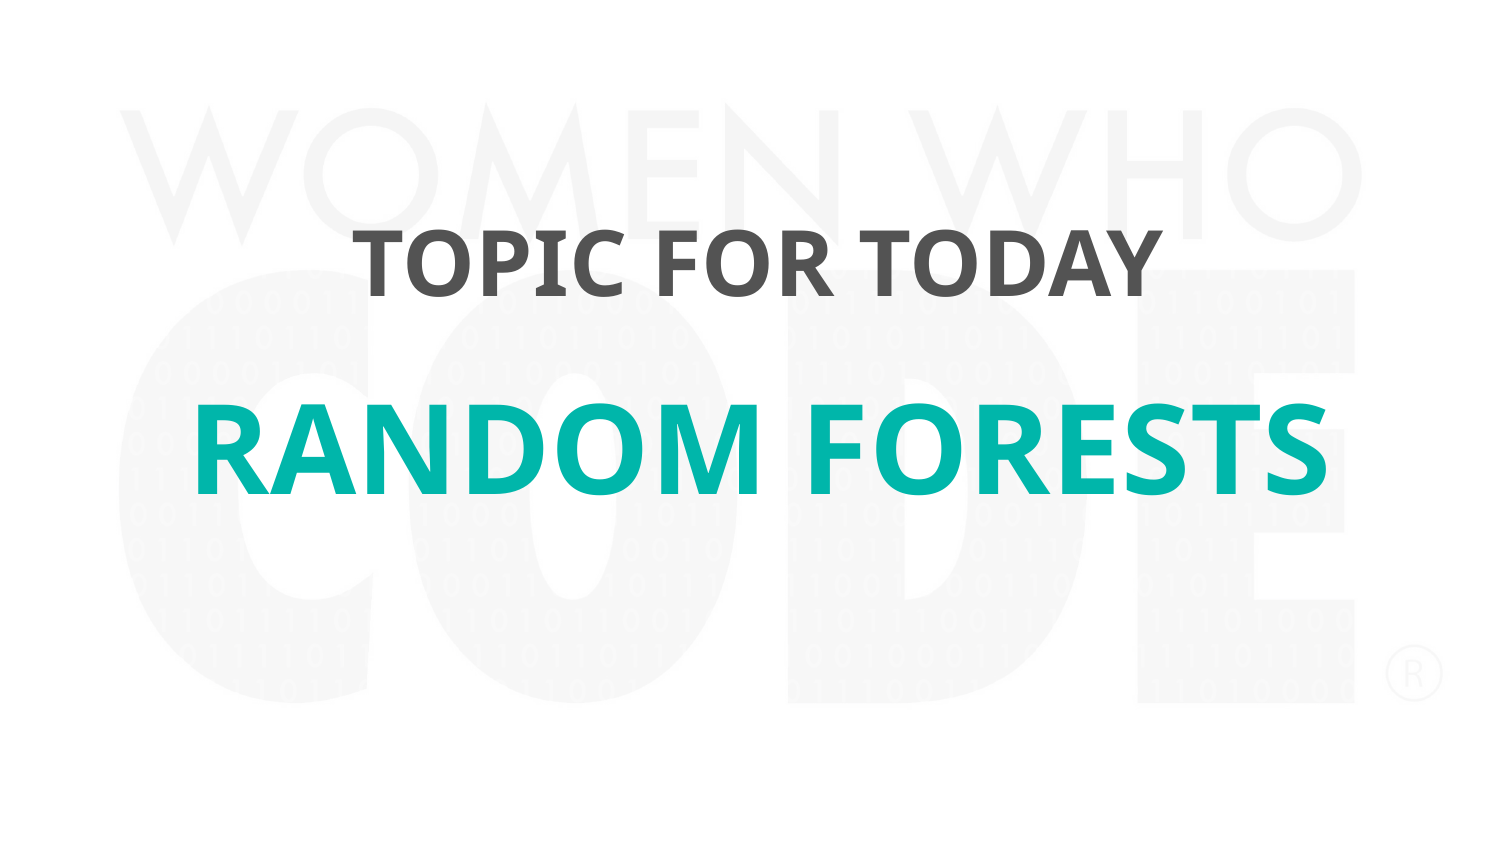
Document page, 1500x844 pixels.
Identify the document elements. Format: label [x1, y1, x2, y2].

picture [0, 56, 1500, 757]
